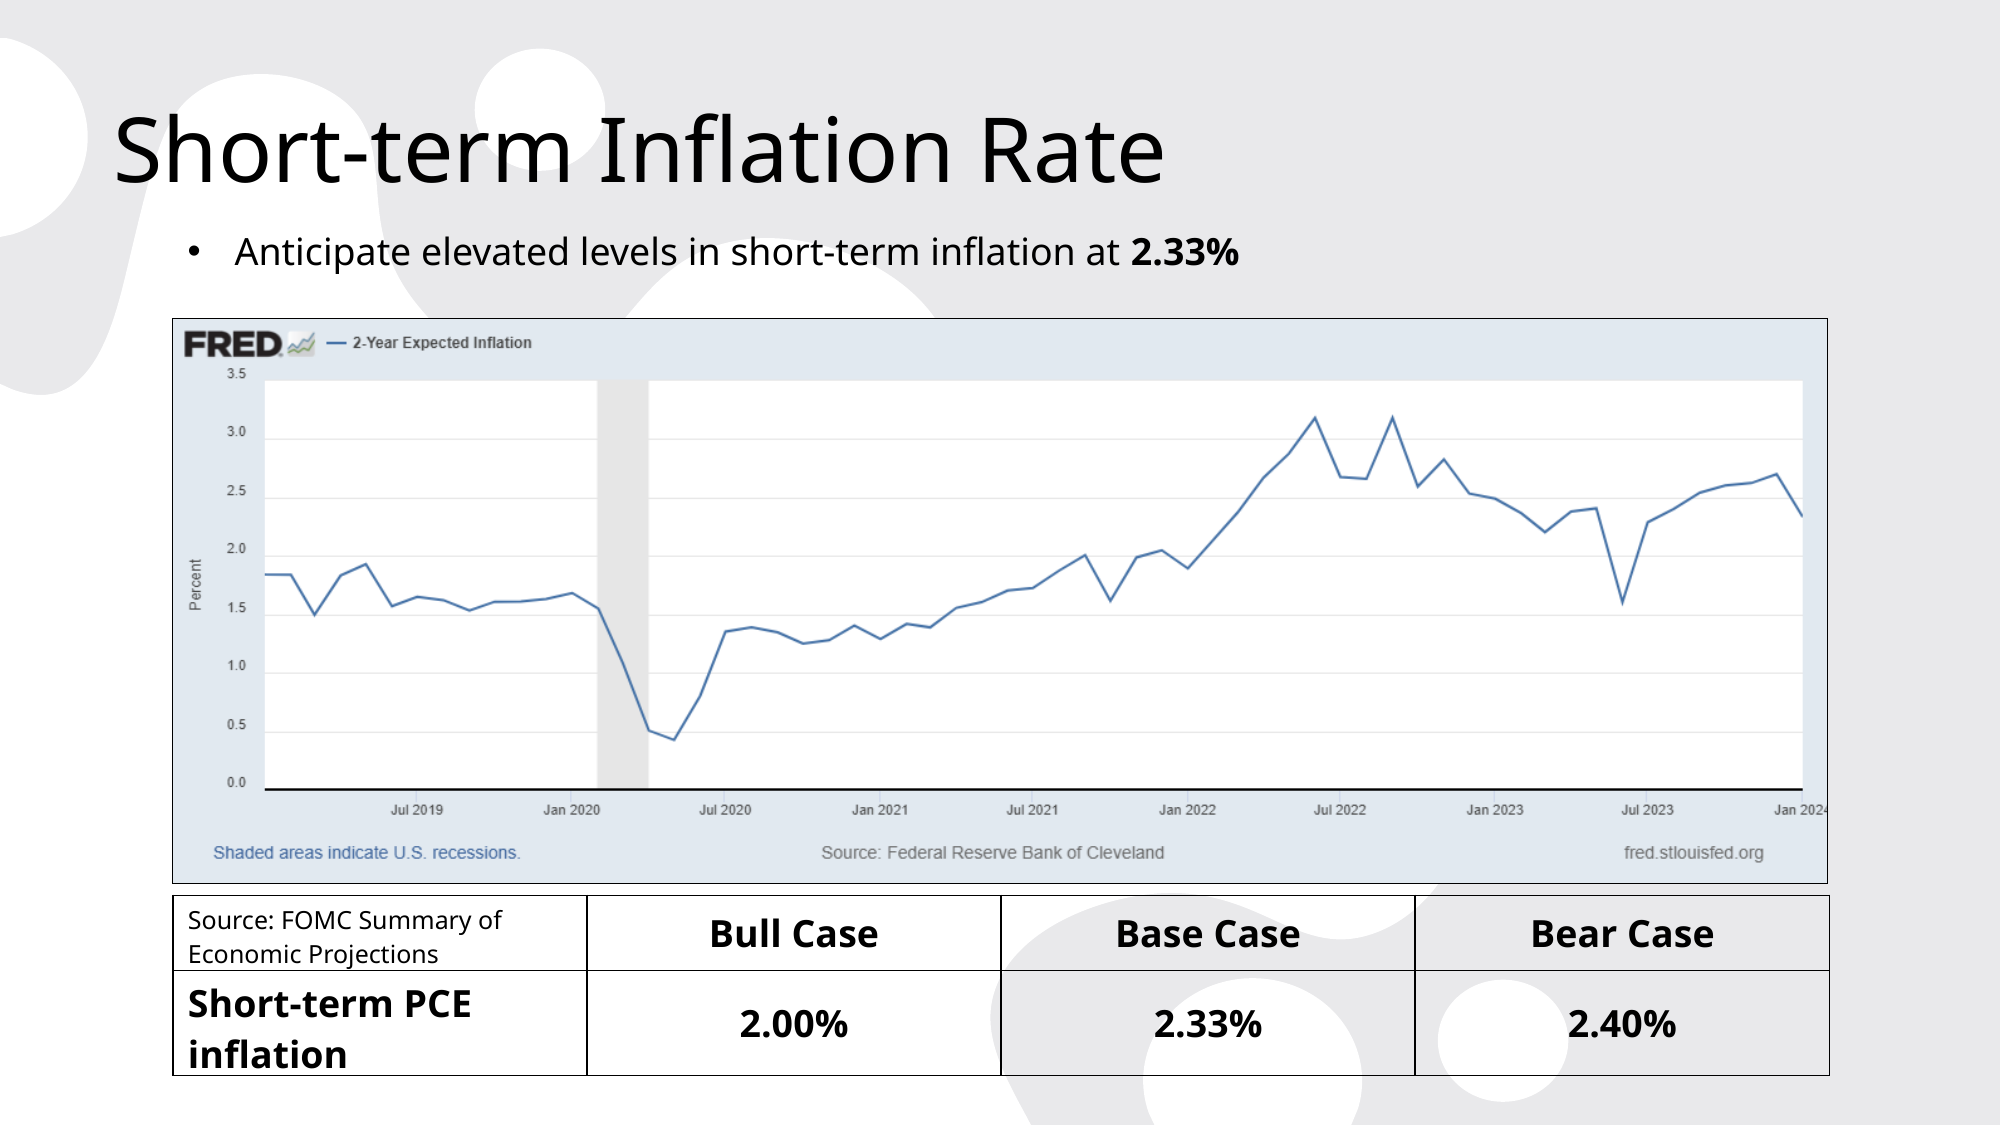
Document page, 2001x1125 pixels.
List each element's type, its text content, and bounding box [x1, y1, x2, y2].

table_header Bear Case [1416, 896, 1829, 970]
table_header Base Case [1002, 896, 1414, 970]
table_header Bull Case [588, 896, 1000, 970]
table_cell Short-term PCE inflation [174, 971, 586, 1075]
table_cell 2.33% [1002, 971, 1414, 1075]
table_cell 2.00% [588, 971, 1000, 1075]
table_header Source: FOMC Summary of Economic Projections [174, 896, 586, 970]
text_box Anticipate elevated levels in short-term inflation at 2.33% [172, 220, 1828, 281]
table_cell 2.40% [1416, 971, 1829, 1075]
picture [172, 318, 1828, 884]
title Short-term Inflation Rate [98, 84, 1301, 208]
